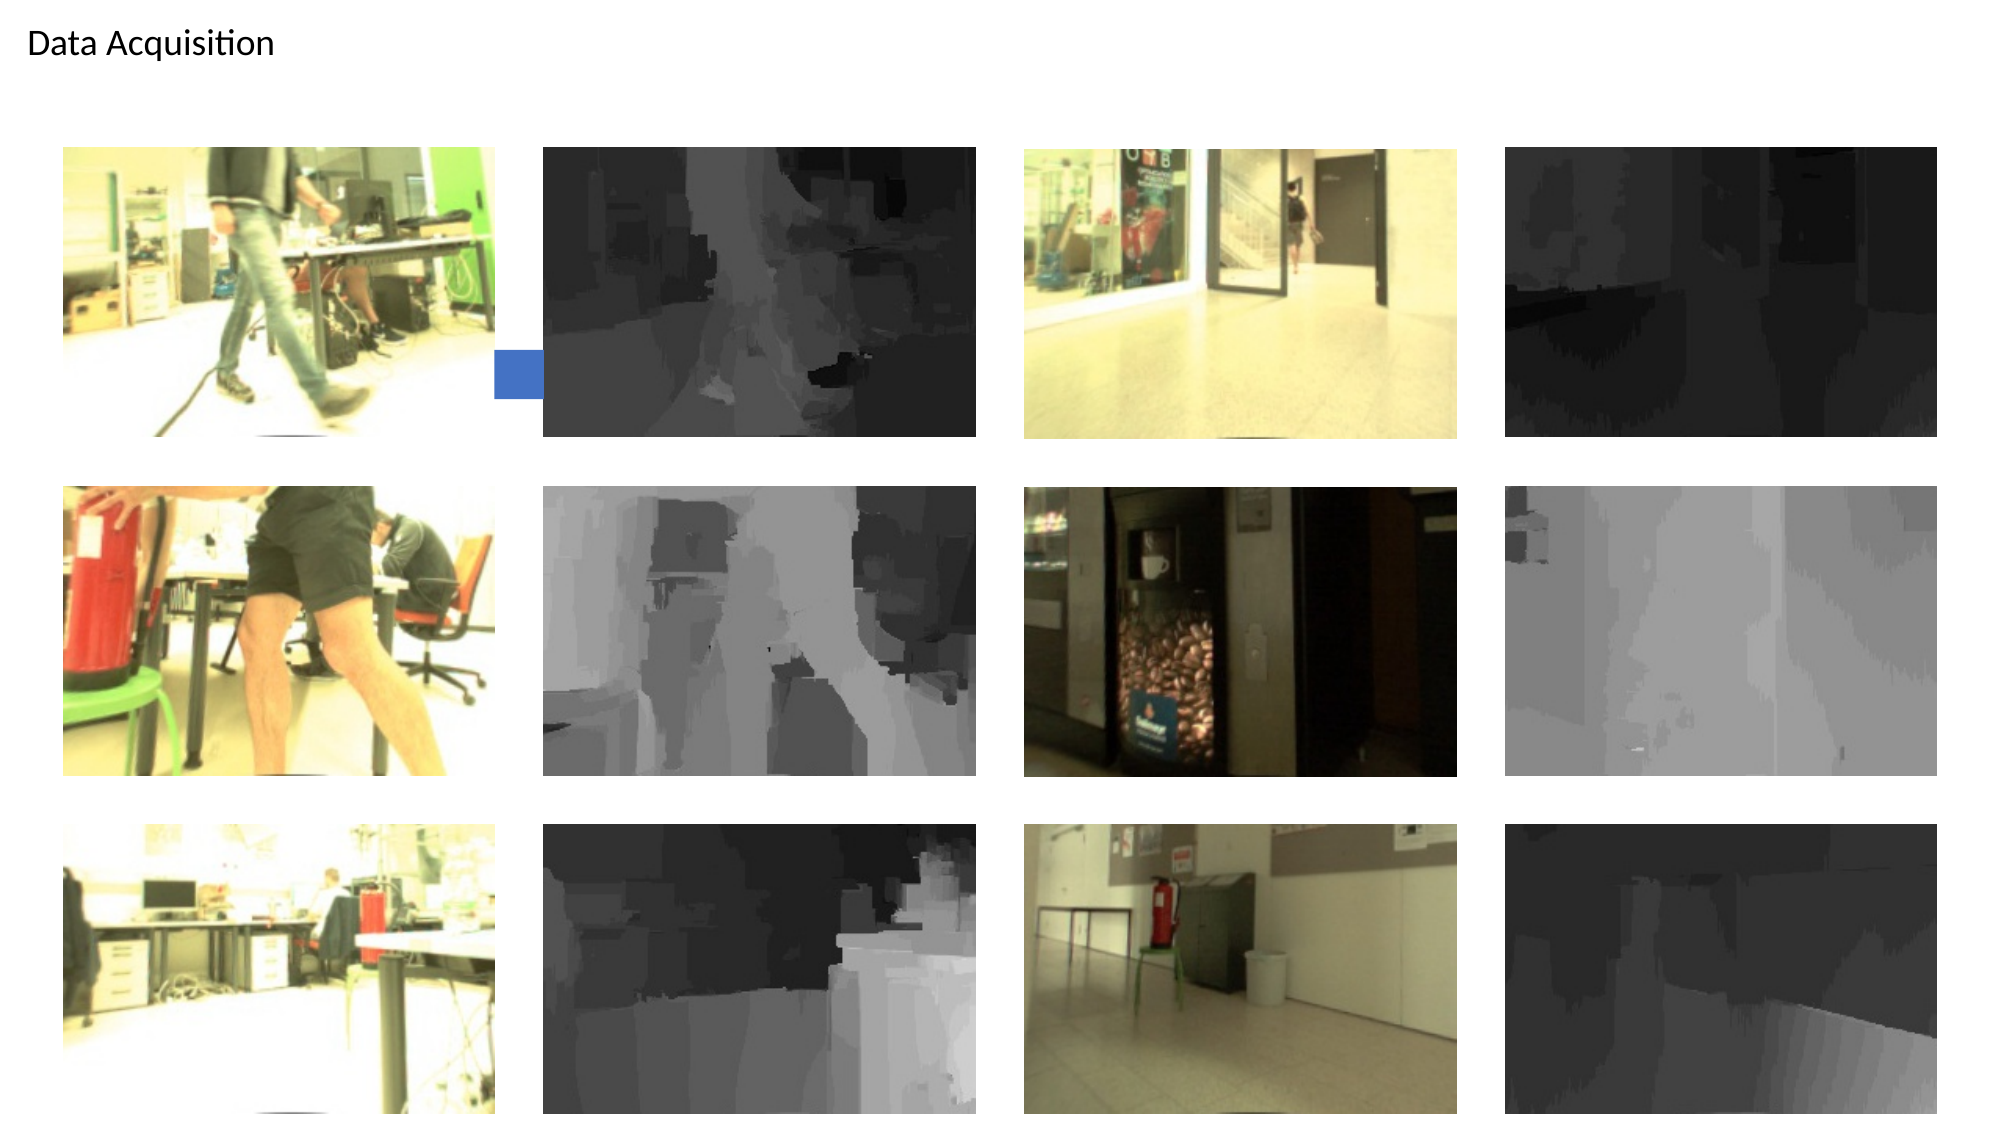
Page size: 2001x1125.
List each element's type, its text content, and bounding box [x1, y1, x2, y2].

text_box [62, 147, 1937, 1125]
text_box Data Acquisition [12, 10, 440, 71]
